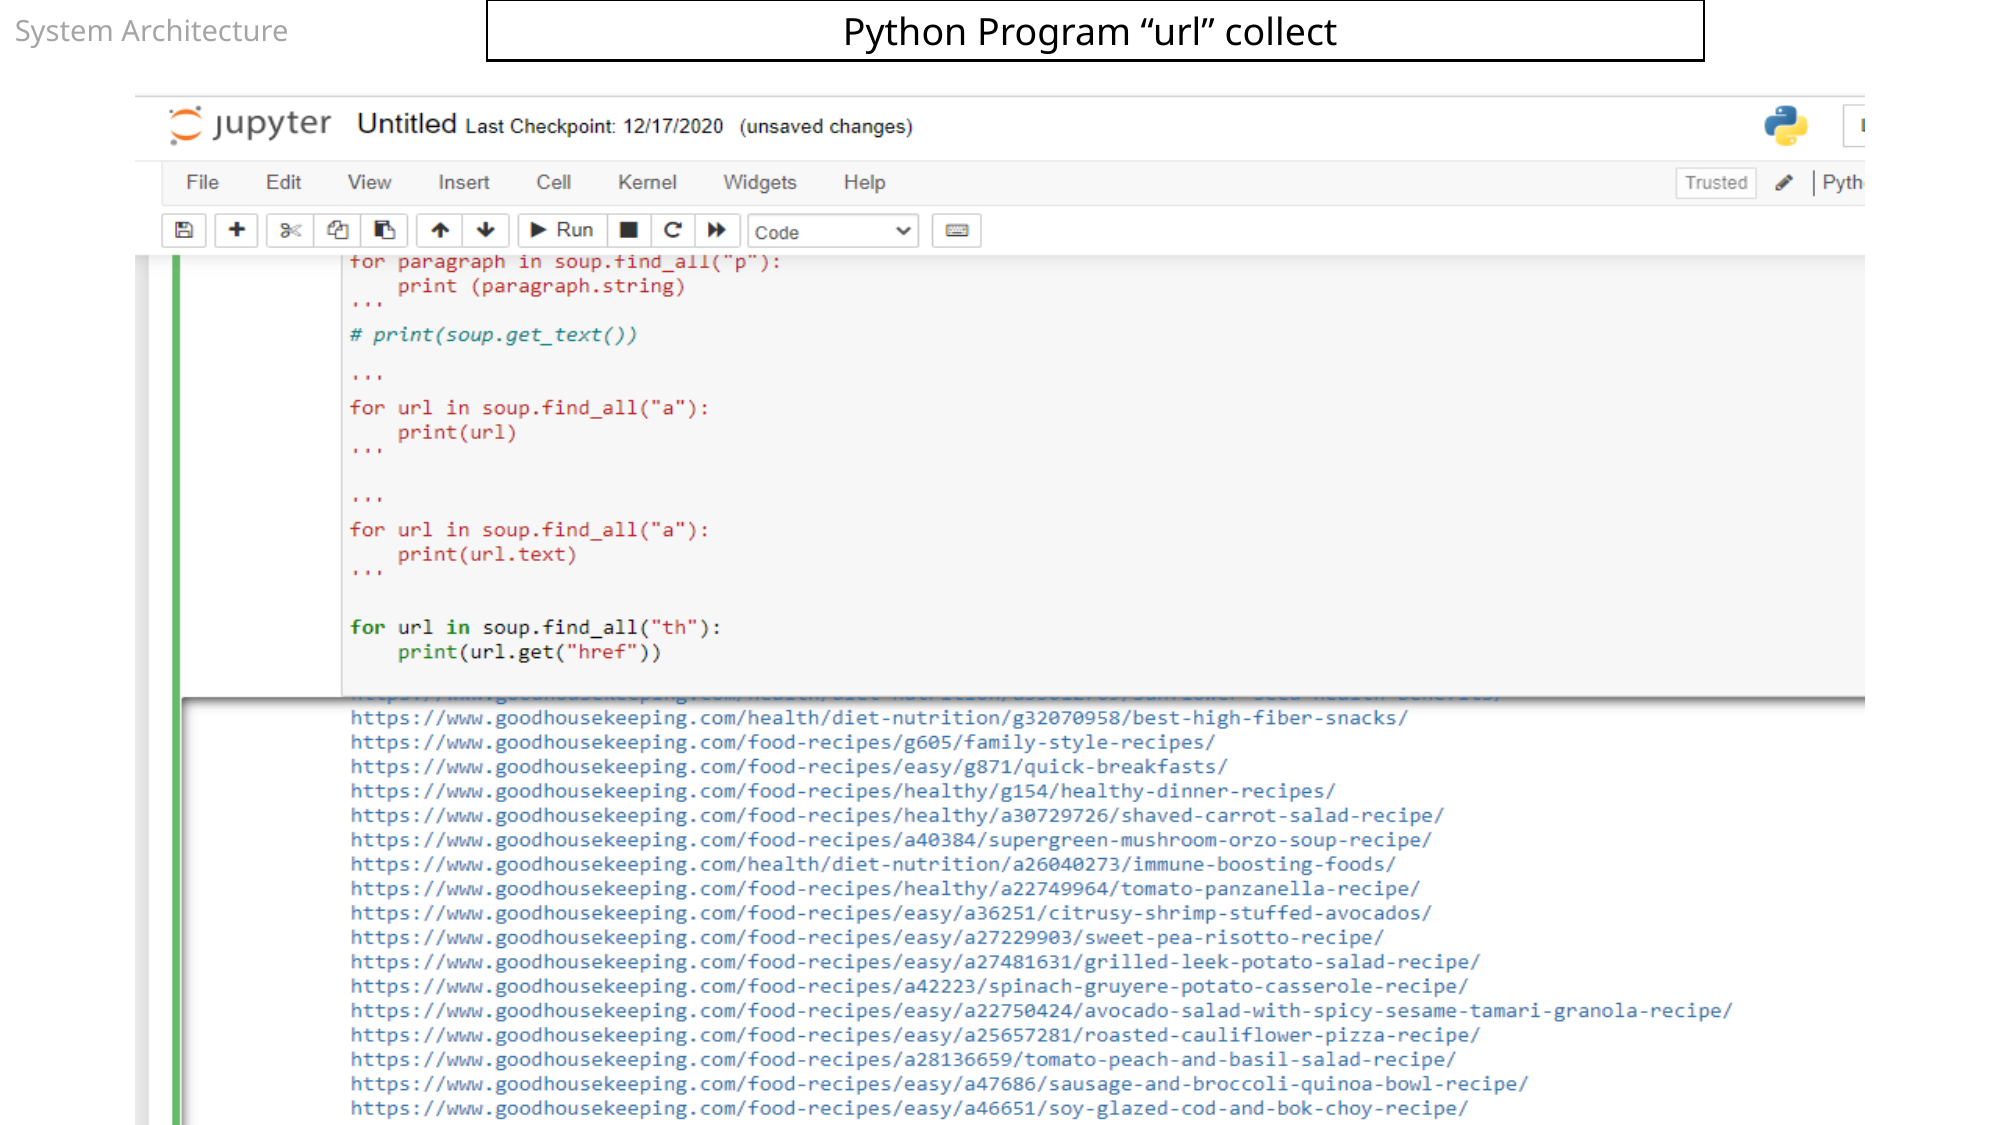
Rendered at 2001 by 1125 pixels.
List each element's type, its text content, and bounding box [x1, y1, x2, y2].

text_box System Architecture [0, 0, 471, 61]
text_box Python Program “url” collect [486, 0, 1705, 62]
picture [135, 93, 1865, 1125]
